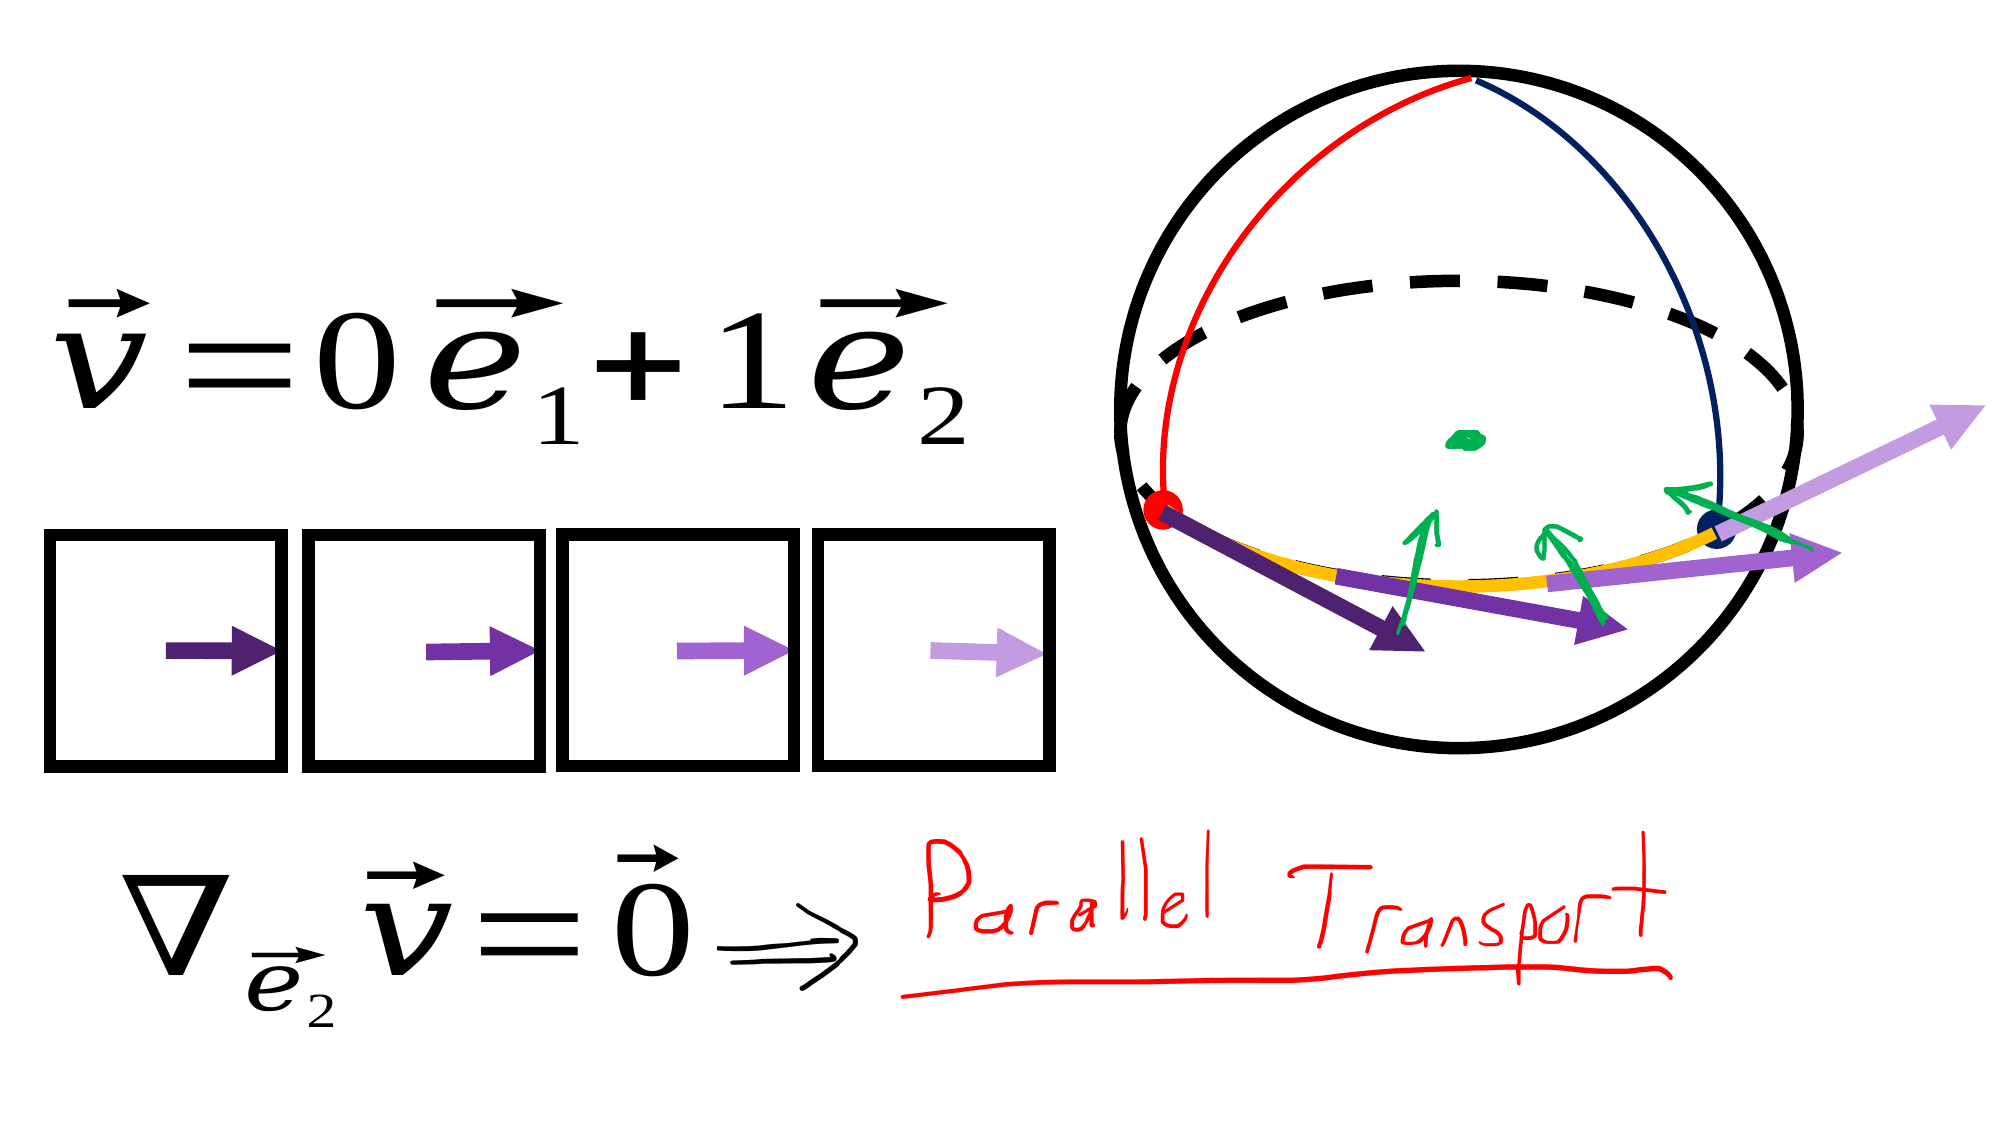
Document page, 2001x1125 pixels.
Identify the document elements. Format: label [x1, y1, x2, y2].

text_box [562, 534, 795, 767]
text_box [1103, 39, 2000, 801]
text_box [308, 534, 540, 767]
picture [717, 430, 1823, 1008]
text_box [50, 535, 282, 767]
text_box [817, 534, 1050, 767]
